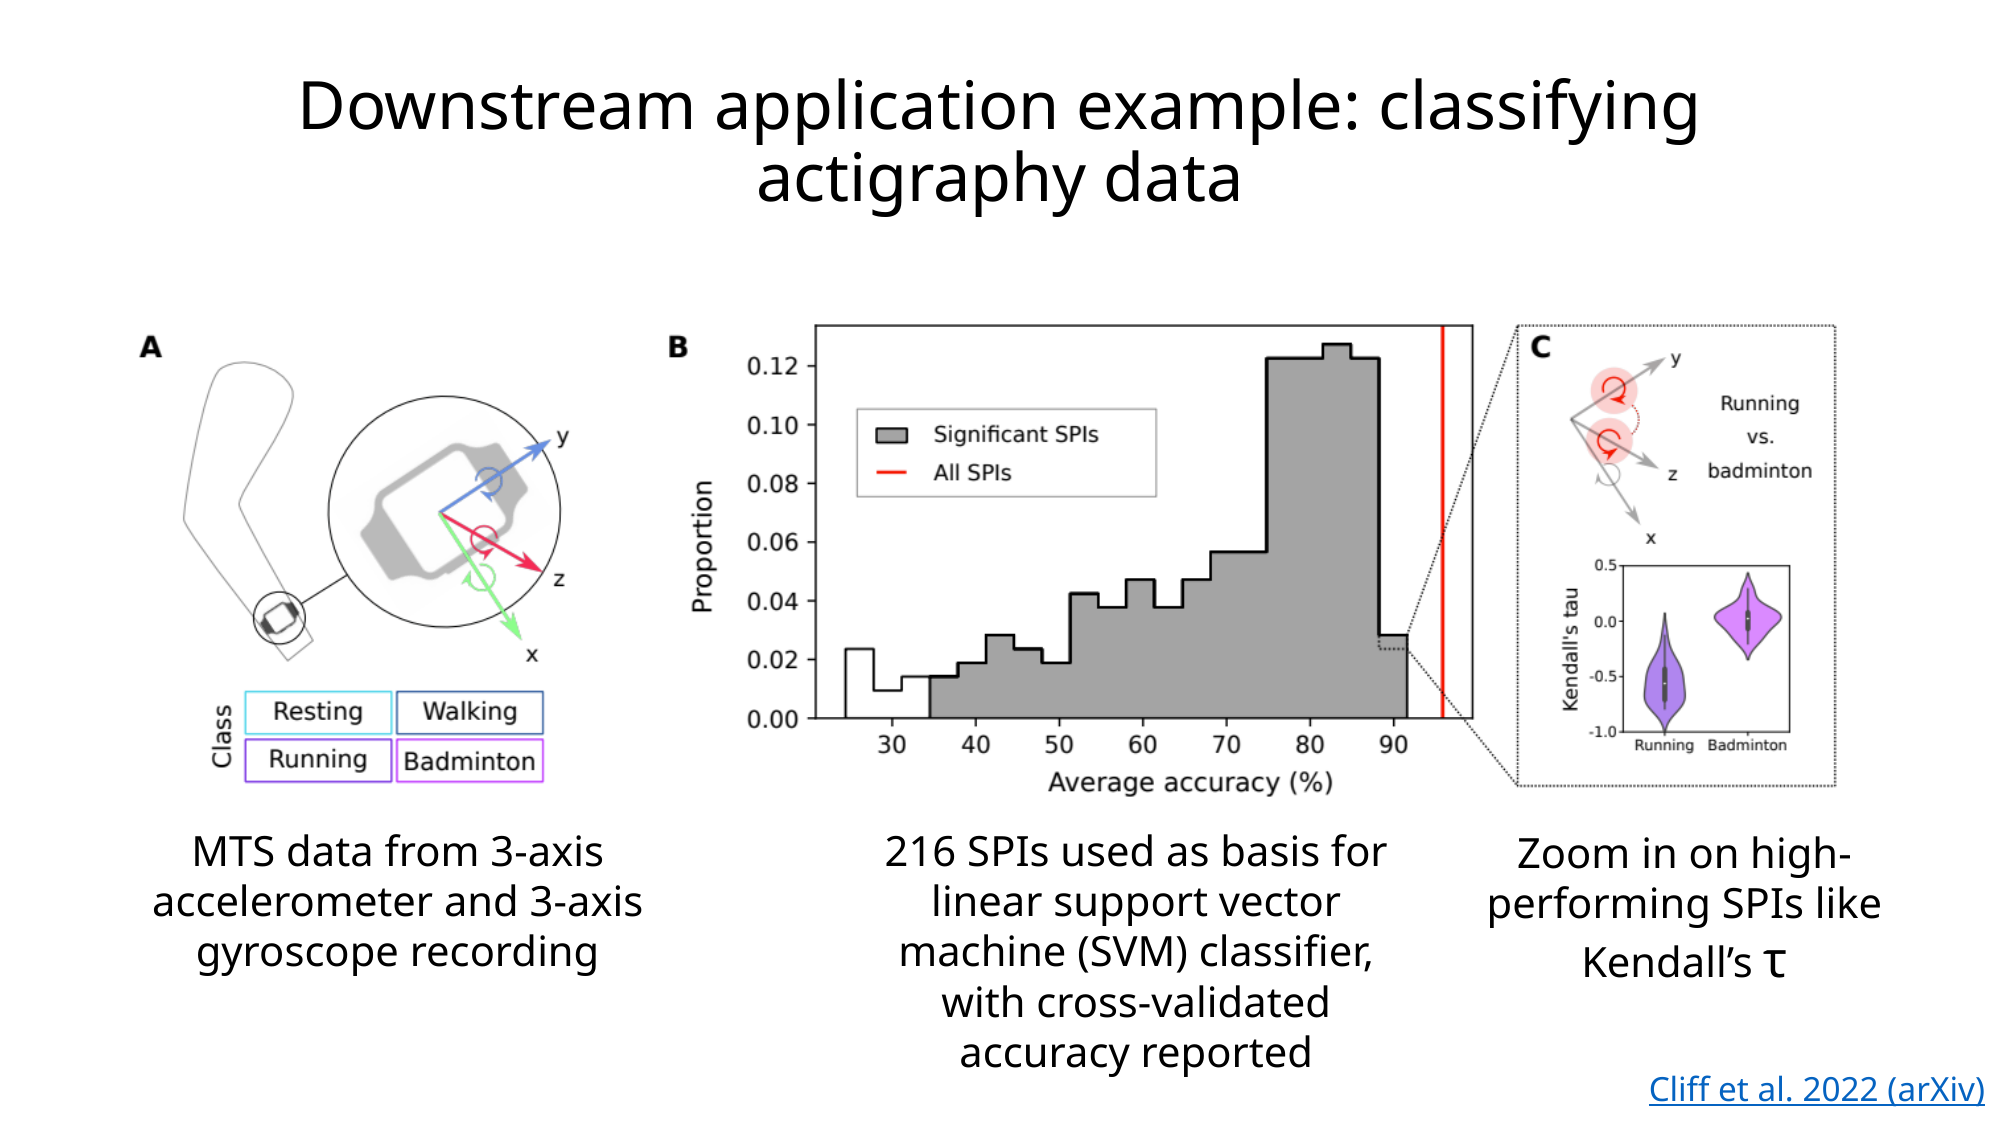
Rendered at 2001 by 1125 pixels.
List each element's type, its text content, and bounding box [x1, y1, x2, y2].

text_box Cliff et al. 2022 (arXiv) [1369, 1060, 2000, 1121]
text_box MTS data from 3-axis accelerometer and 3-axis gyroscope recording [99, 817, 697, 983]
text_box Zoom in on high-performing SPIs like Kendall’s τ [1426, 819, 1942, 995]
text_box 216 SPIs used as basis for linear support vector machine (SVM) classifier, with cross-validated accuracy reported [837, 817, 1435, 1083]
title Downstream application example: classifying actigraphy data [259, 64, 1741, 224]
picture [648, 323, 1841, 802]
picture [137, 323, 600, 802]
